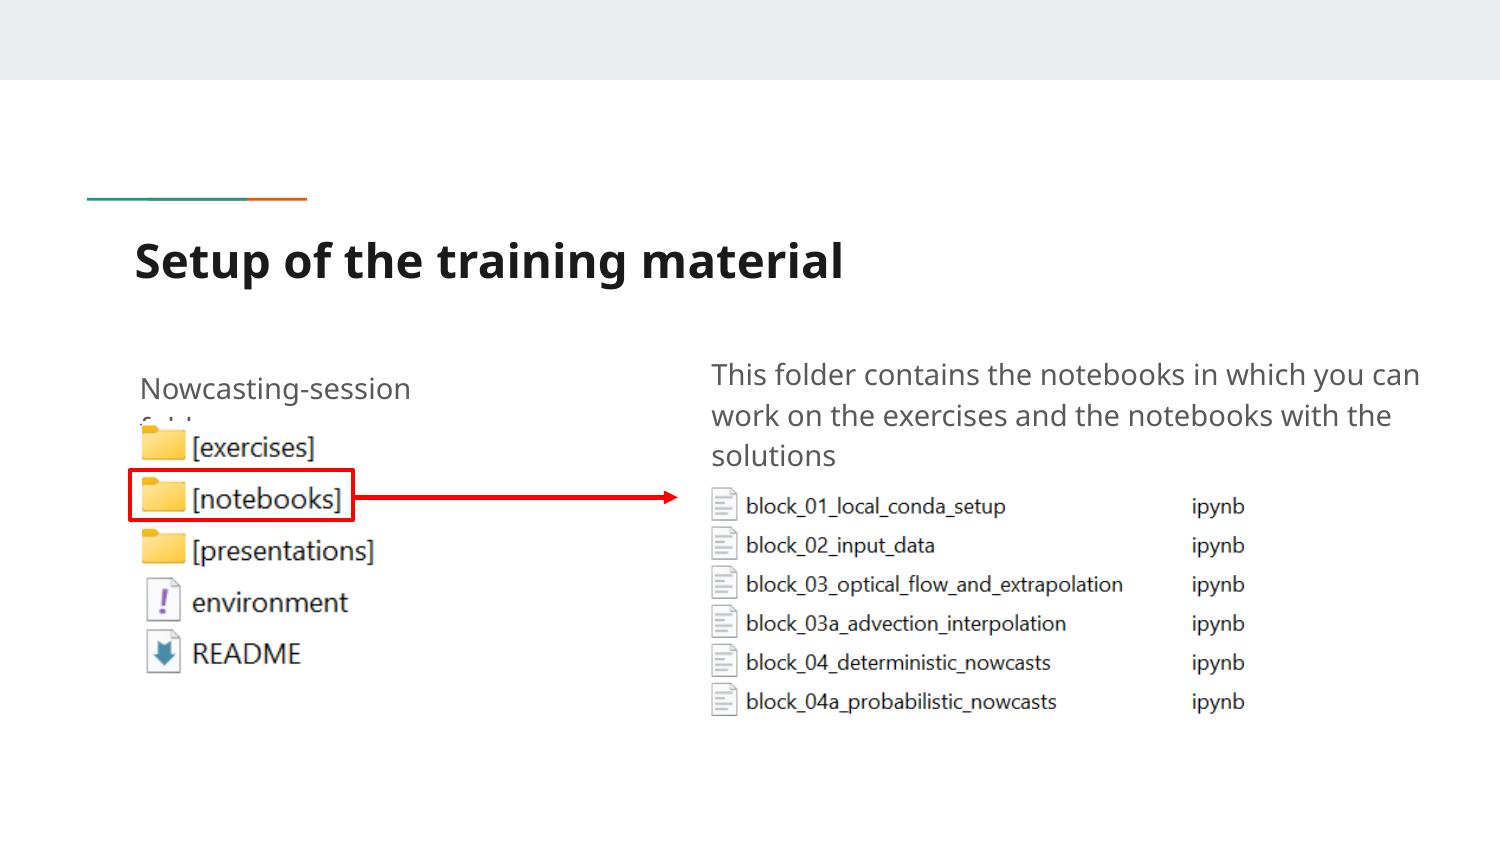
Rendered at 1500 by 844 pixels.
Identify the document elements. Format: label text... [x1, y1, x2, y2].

picture [141, 421, 423, 676]
title Setup of the training material [119, 216, 1381, 305]
list Nowcasting-session folder [100, 349, 498, 485]
text_box This folder contains the notebooks in which you can work on the exercises and the notebooks with the solutions [672, 336, 1442, 472]
text_box [128, 468, 136, 522]
picture [707, 483, 1257, 722]
